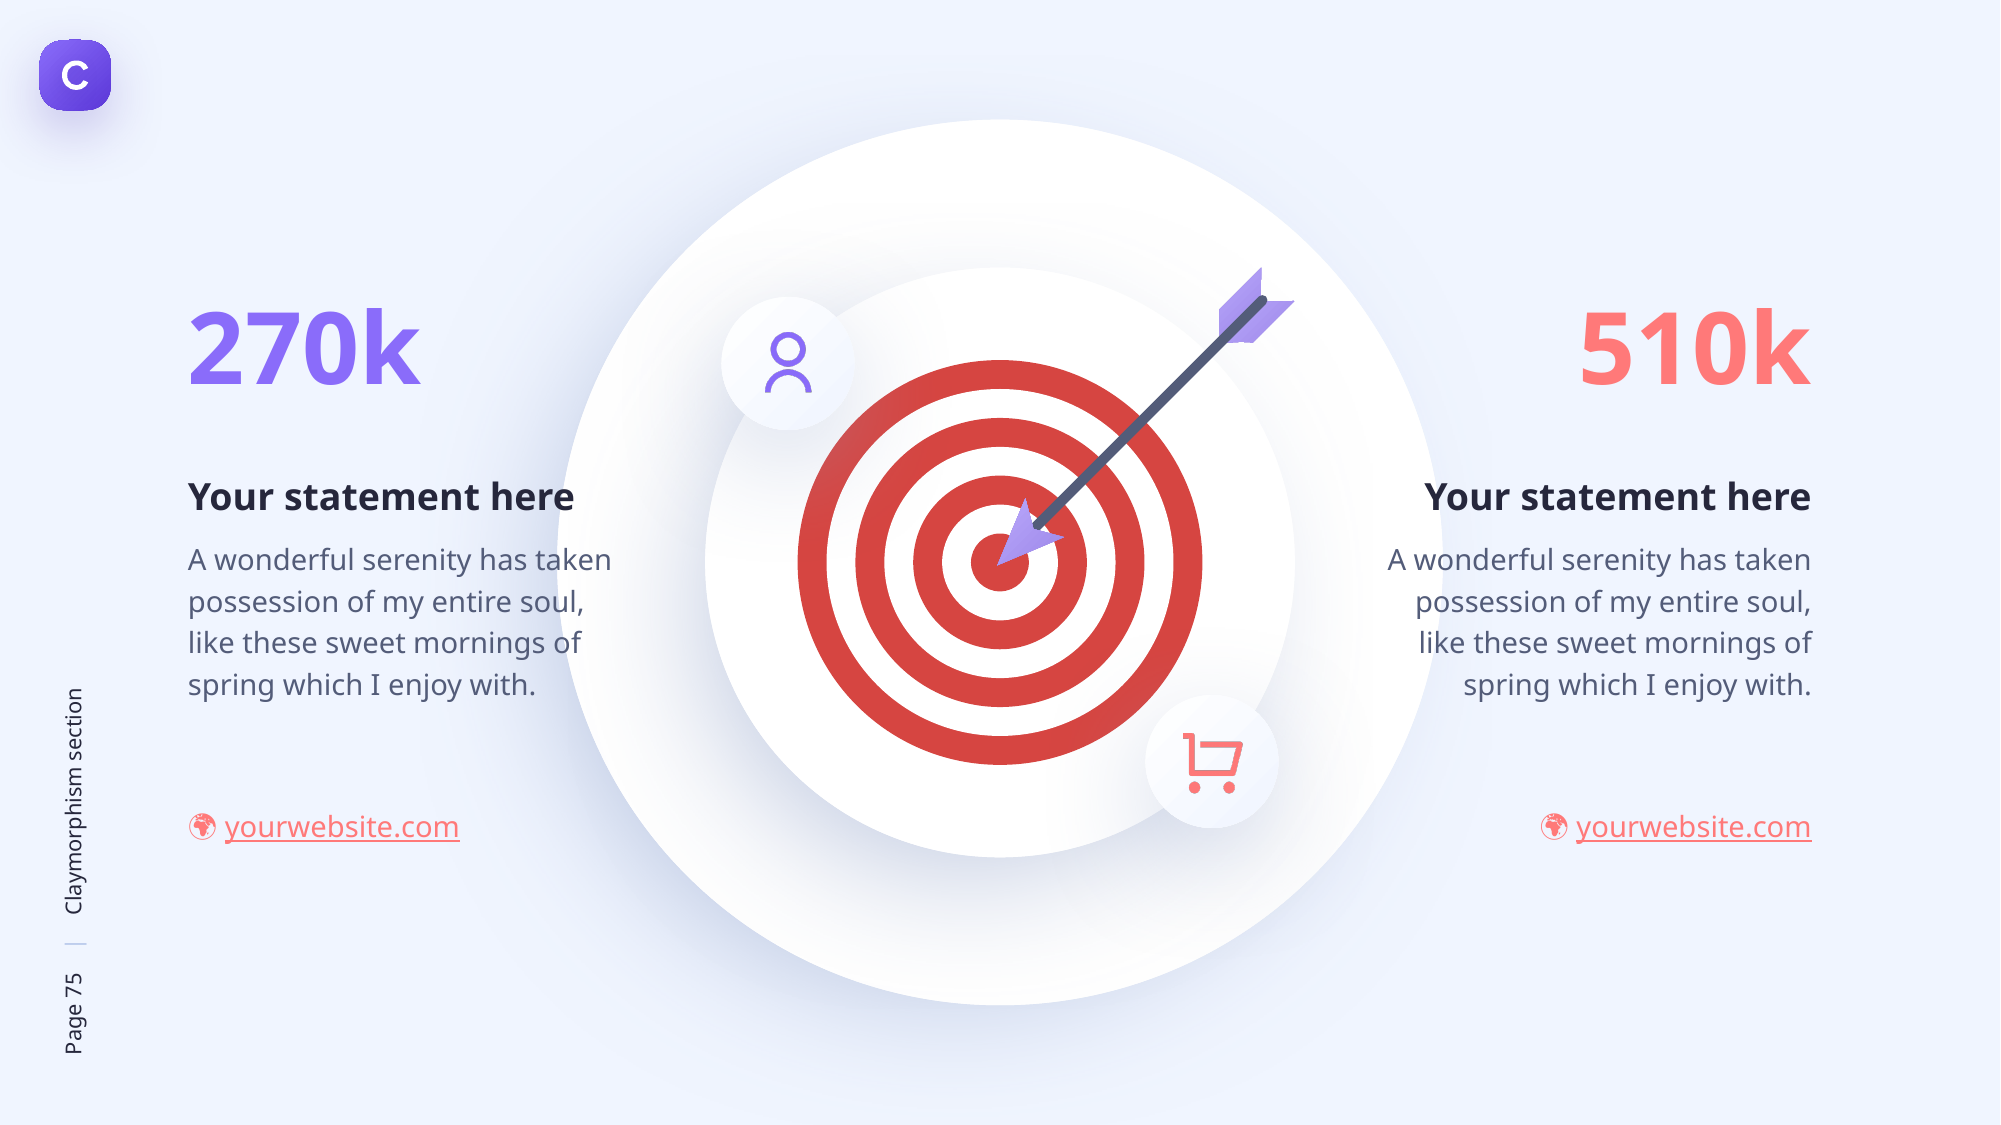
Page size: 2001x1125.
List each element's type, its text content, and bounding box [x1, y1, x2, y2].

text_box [797, 360, 1203, 765]
text_box 510k [1443, 277, 1827, 413]
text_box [557, 119, 1443, 1006]
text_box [1349, 465, 1827, 708]
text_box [705, 267, 1295, 858]
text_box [721, 296, 855, 430]
text_box 🌍 yourwebsite.com [1443, 794, 1827, 851]
text_box 270k [173, 277, 557, 413]
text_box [997, 267, 1295, 566]
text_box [173, 465, 650, 708]
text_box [1145, 694, 1279, 828]
text_box 🌍 yourwebsite.com [173, 794, 557, 851]
